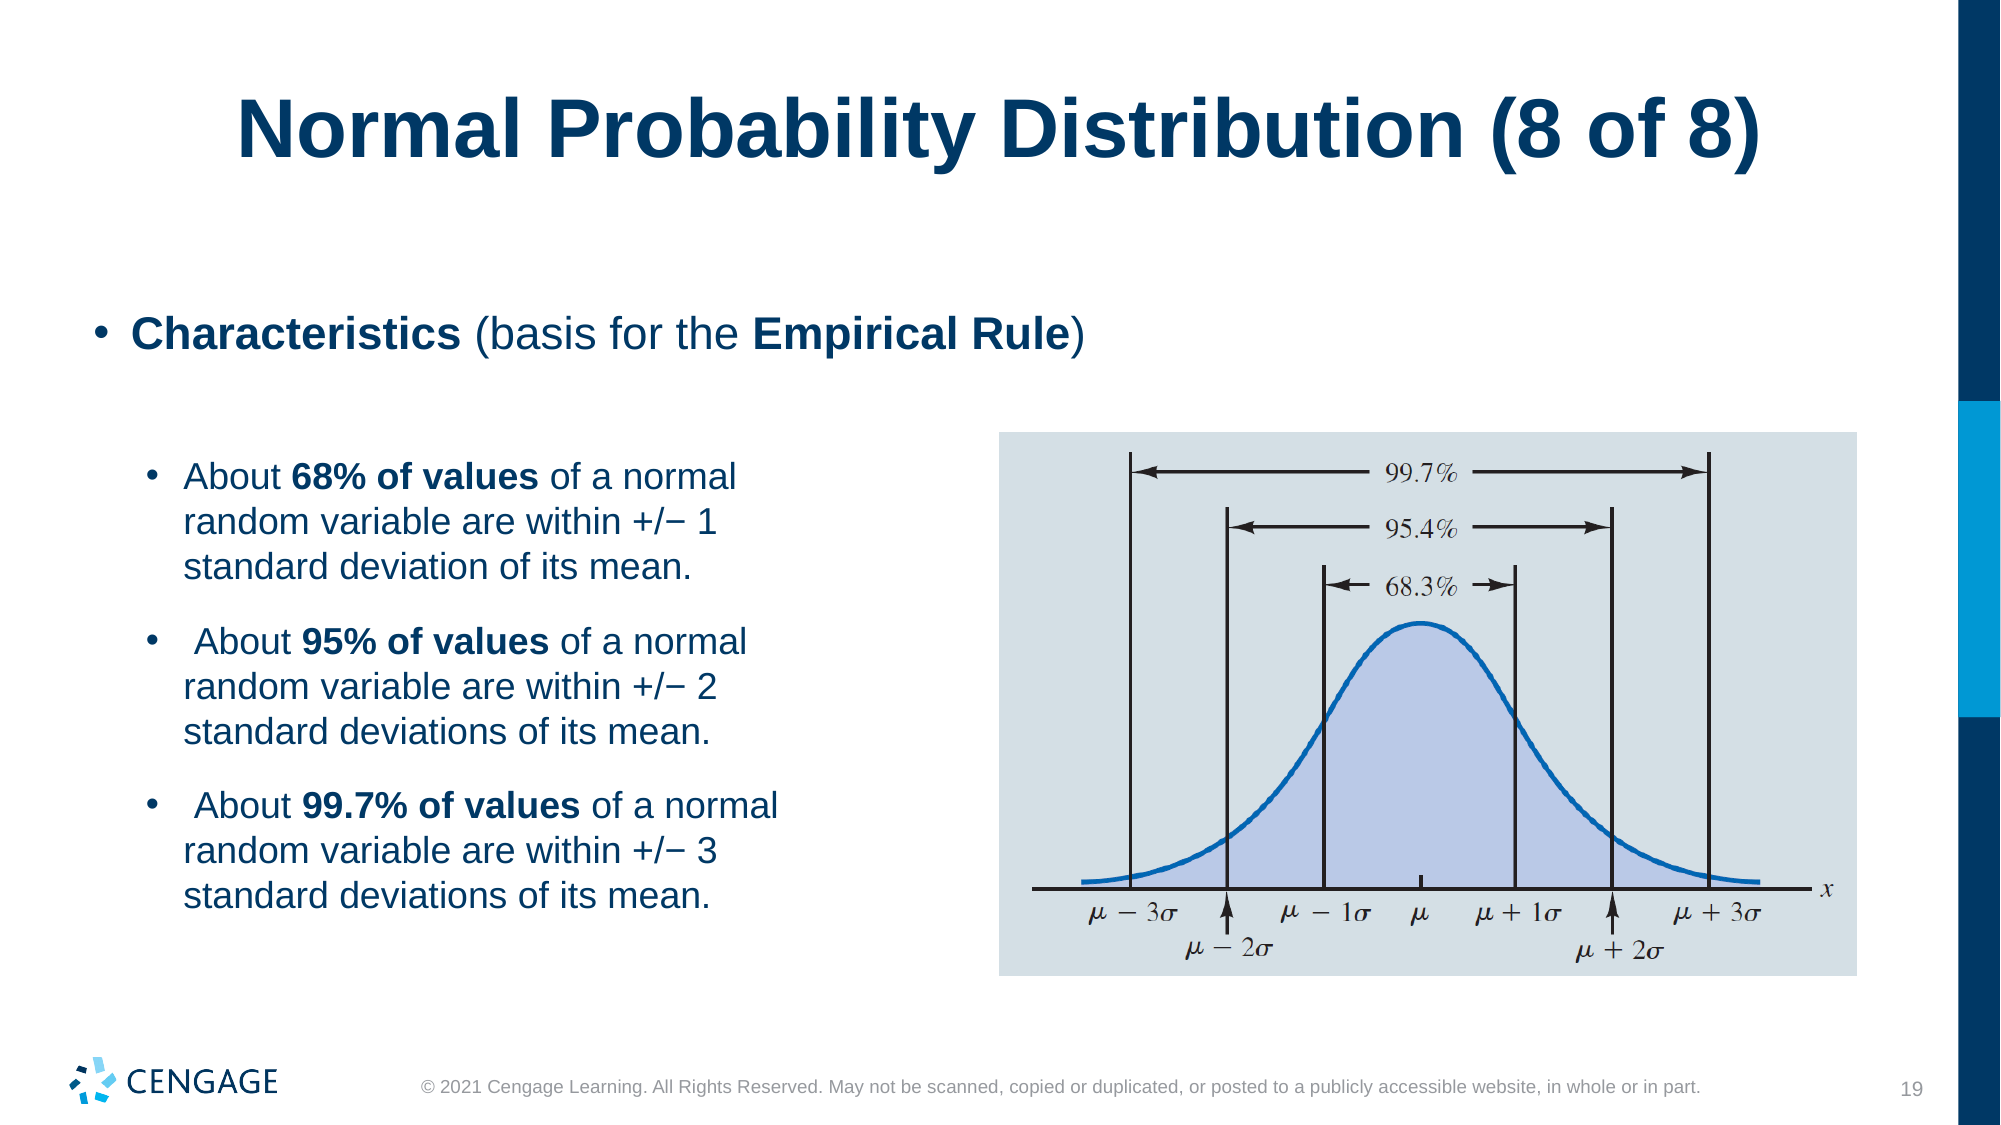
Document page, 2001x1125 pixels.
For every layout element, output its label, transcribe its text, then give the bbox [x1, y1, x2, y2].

picture [69, 1057, 277, 1104]
list About 68% of values of a normal random variable are within +/− 1 standard deviation of its mean. About 95% of values of a normal random variable are within +/− 2 standard deviations of its mean. About 99.7% of values of a normal random variable are within +/− 3 standard deviations of its mean. [55, 444, 824, 976]
picture [999, 432, 1857, 976]
title Normal Probability Distribution (8 of 8) [78, 77, 1923, 278]
text_box Characteristics (basis for the Empirical Rule) [78, 296, 1279, 403]
